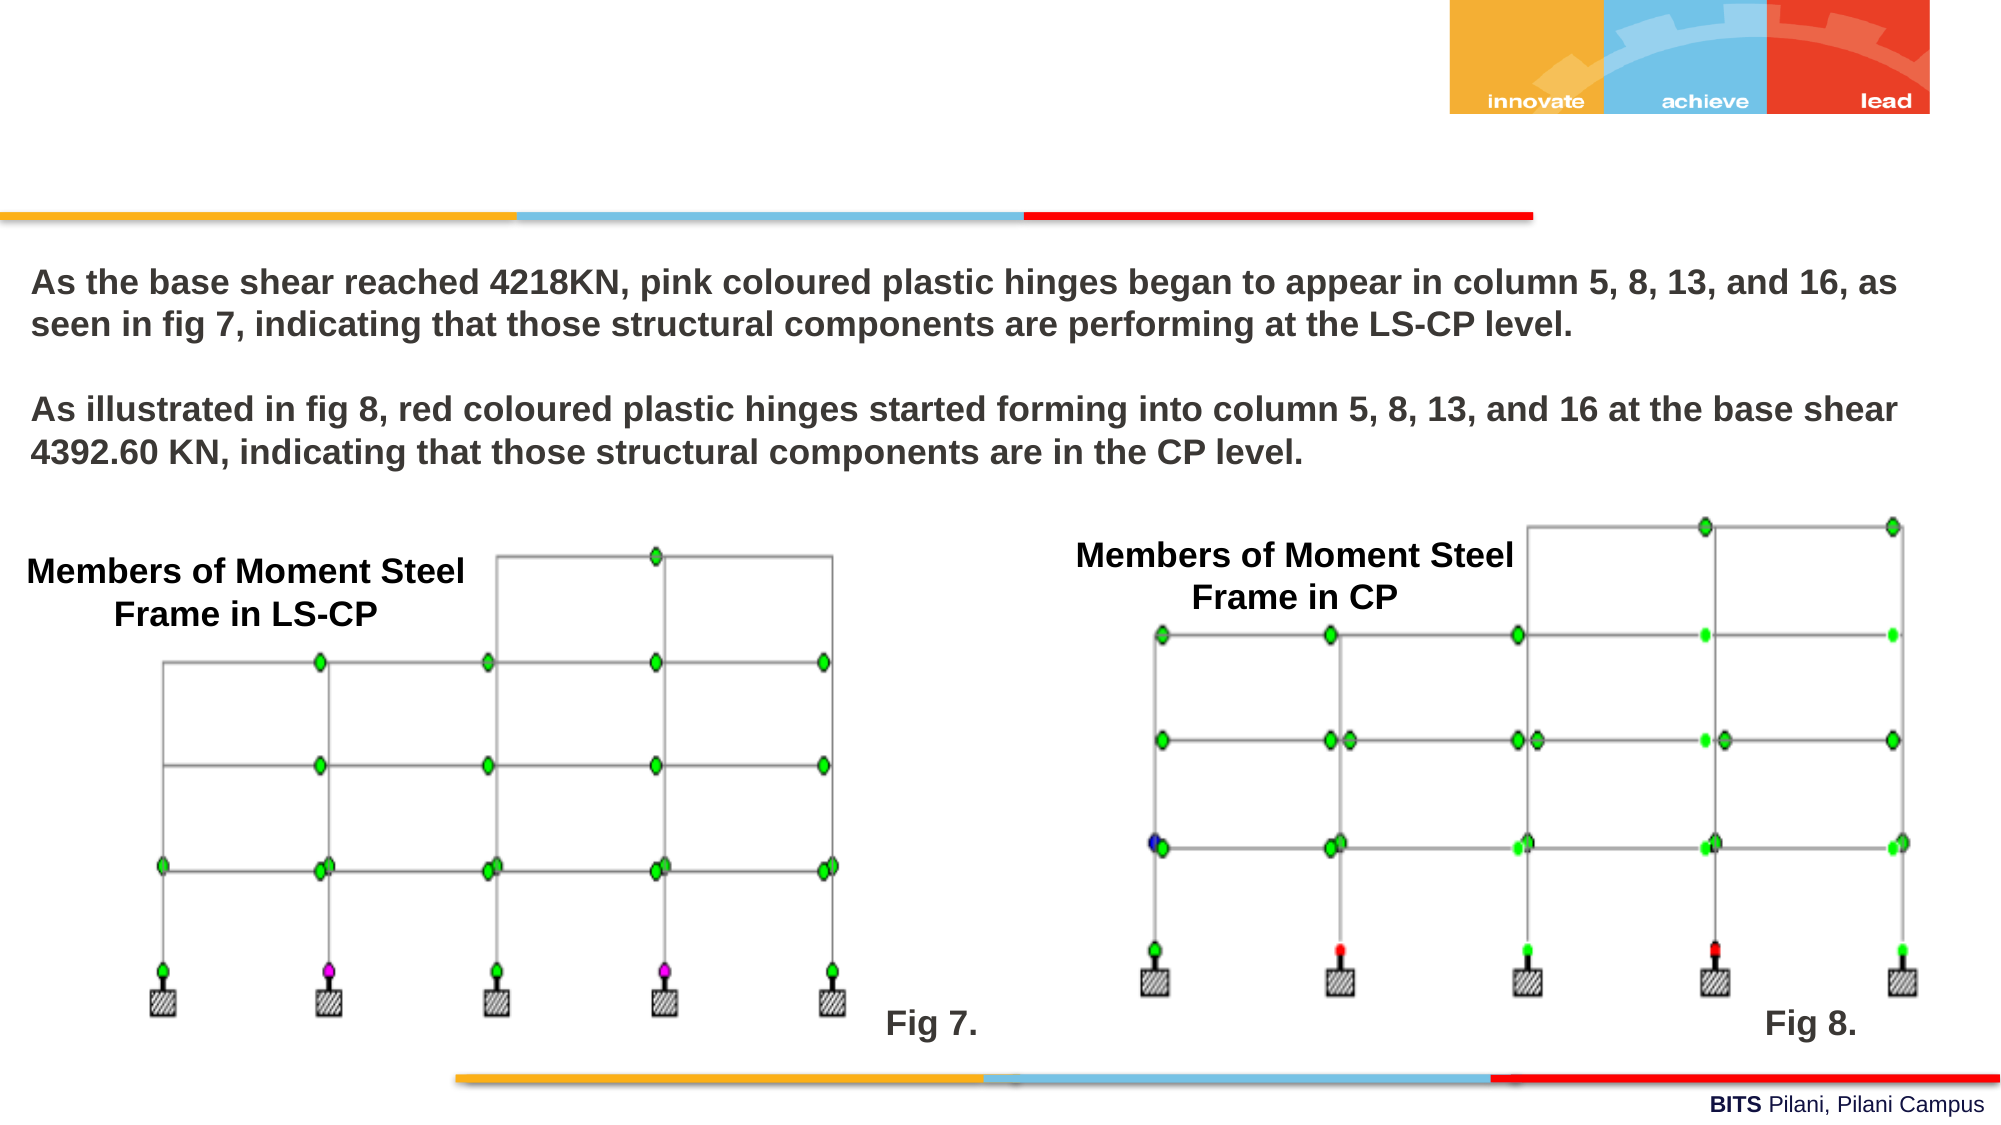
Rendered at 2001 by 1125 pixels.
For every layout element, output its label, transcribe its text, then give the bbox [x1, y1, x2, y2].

text_box Members of Moment Steel Frame in LS-CP [0, 533, 140, 649]
text_box Fig 8. [1749, 1031, 1880, 1058]
text_box Members of Moment Steel Frame in CP [1049, 516, 1129, 632]
text_box As the base shear reached 4218KN, pink coloured plastic hinges began to appear in column 5, 8, 13, and 16, as seen in fig 7, indicating that those structural components are performing at the LS-CP level. As illustrated in fig 8, red coloured plastic hinges started forming into column 5, 8, 13, and 16 at the base shear 4392.60 KN, indicating that those structural components are in the CP level. [15, 243, 1989, 529]
picture [1449, 0, 1930, 114]
picture [1134, 497, 1925, 1023]
text_box Fig 7. [870, 984, 1000, 1058]
picture [143, 533, 850, 1059]
